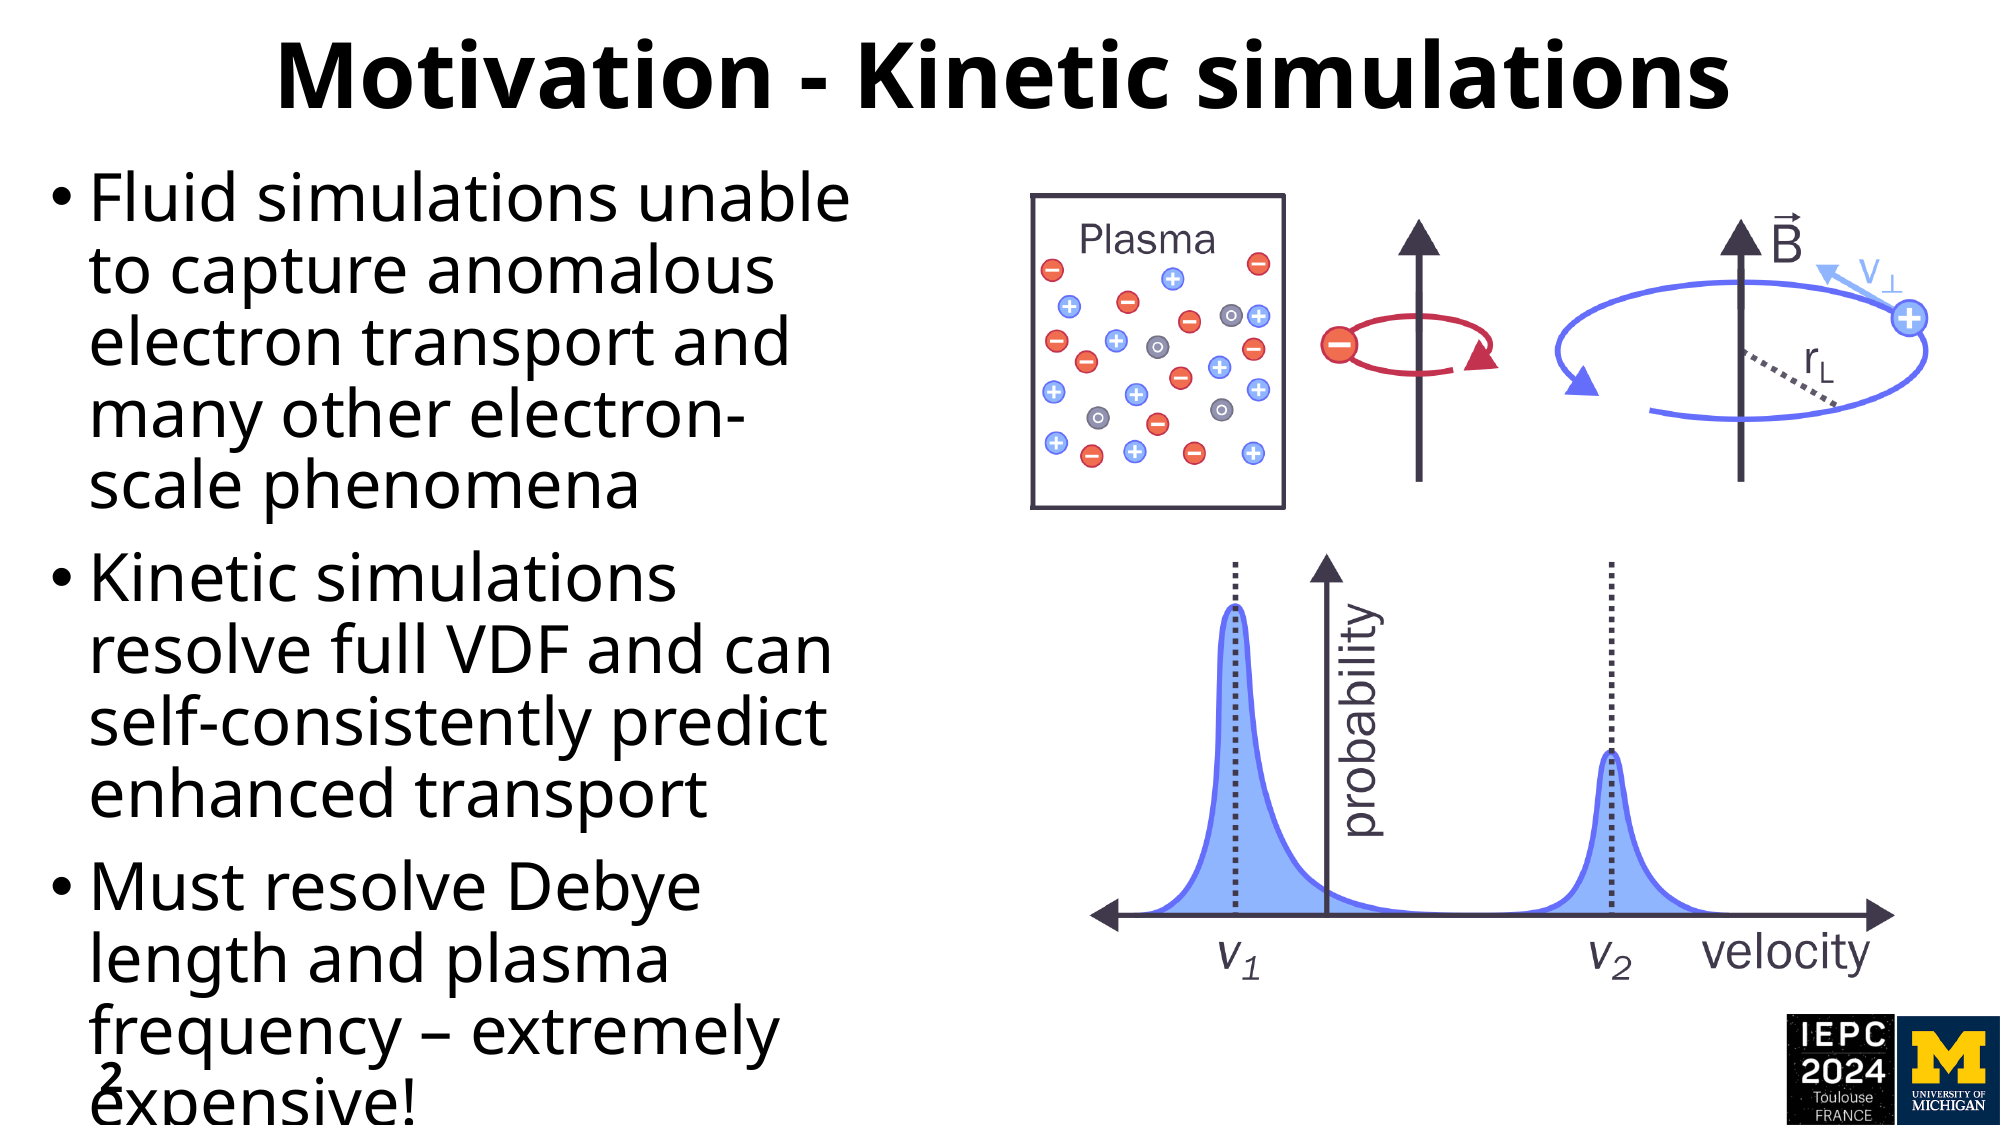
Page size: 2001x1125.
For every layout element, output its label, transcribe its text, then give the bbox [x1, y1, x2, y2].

title Motivation - Kinetic simulations [35, 17, 1971, 140]
picture [1089, 553, 1895, 993]
picture [1314, 193, 1941, 501]
picture [1030, 193, 1286, 510]
picture [1786, 1014, 1895, 1125]
slide_number 2 [35, 1041, 187, 1118]
list Fluid simulations unable to capture anomalous electron transport and many other electron-scale phenomena Kinetic simulations resolve full VDF and can self-consistently predict enhanced transport Must resolve Debye length and plasma frequency – extremely expensive! [35, 156, 910, 973]
picture [1897, 1016, 2000, 1125]
